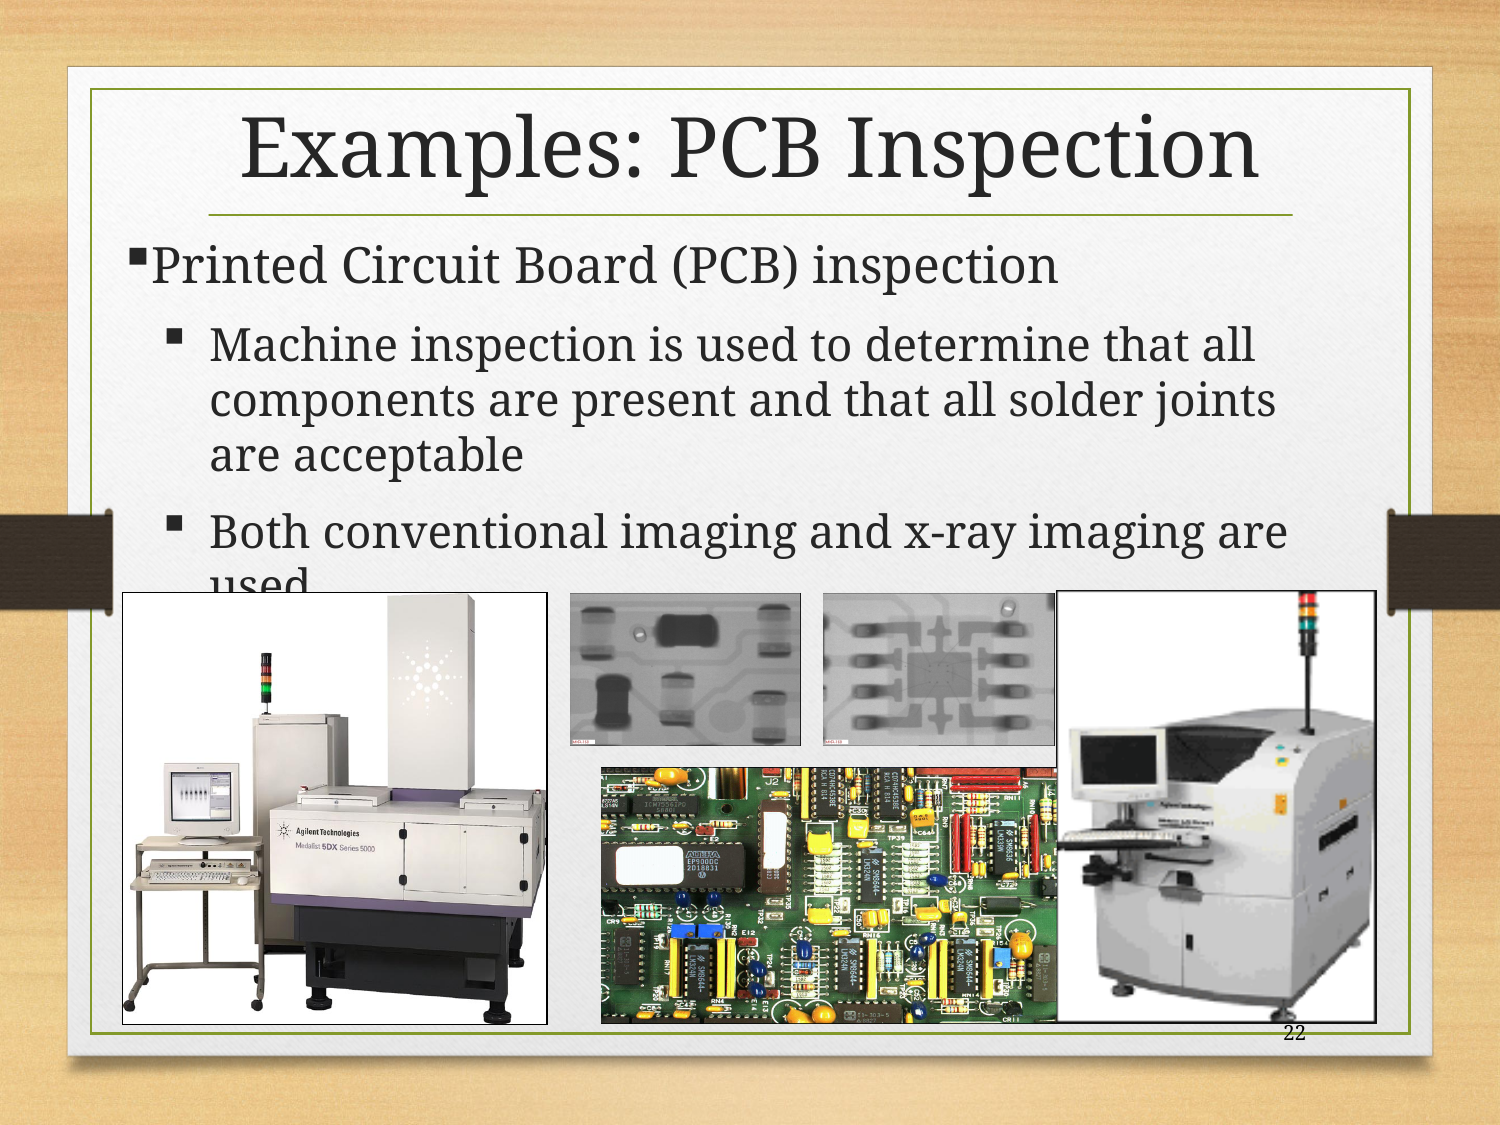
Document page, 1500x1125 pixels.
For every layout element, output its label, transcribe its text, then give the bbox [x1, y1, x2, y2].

title Examples: PCB Inspection [192, 77, 1309, 210]
list Printed Circuit Board (PCB) inspection Machine inspection is used to determine that all components are present and that all solder joints are acceptable Both conventional imaging and x-ray imaging are used [109, 226, 1309, 1024]
text_box 22 [1256, 1024, 1322, 1057]
picture [0, 0, 1500, 1125]
